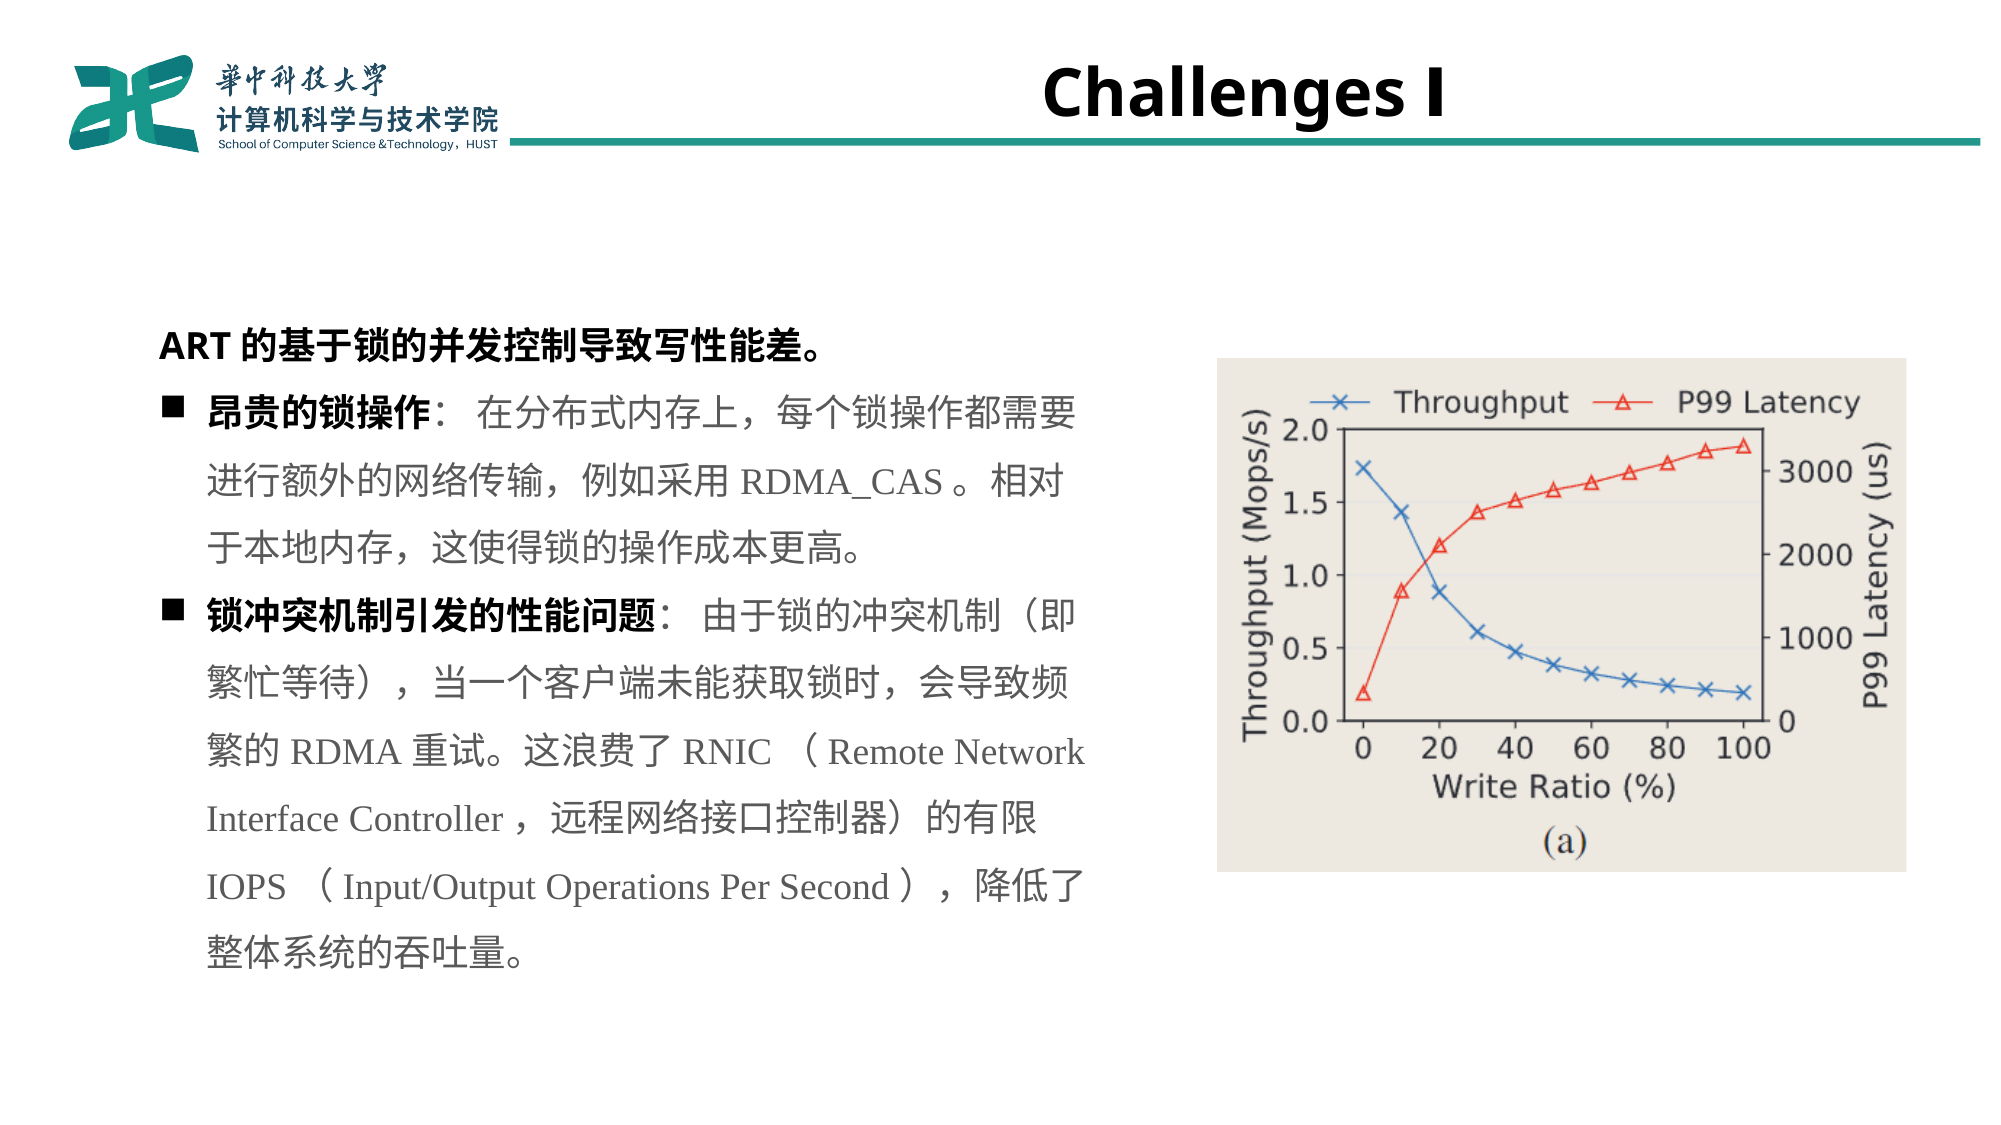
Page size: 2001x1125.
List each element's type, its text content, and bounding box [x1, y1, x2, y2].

text_box Challenges Ⅰ [509, 42, 1981, 138]
picture [69, 55, 498, 153]
picture [1216, 358, 1907, 872]
text_box ART的基于锁的并发控制导致写性能差。 昂贵的锁操作： 在分布式内存上，每个锁操作都需要进行额外的网络传输，例如采用RDMA_CAS。相对于本地内存，这使得锁的操作成本更高。 锁冲突机制引发的性能问题： 由于锁的冲突机制（即繁忙等待），当一个客户端未能获取锁时，会导致频繁的RDMA重试。这浪费了RNIC（Remote Network Interface Controller，远程网络接口控制器）的有限IOPS（Input/Output Operations Per Second），降低了整体系统的吞吐量。 [69, 291, 1114, 1025]
text_box [509, 138, 1981, 147]
